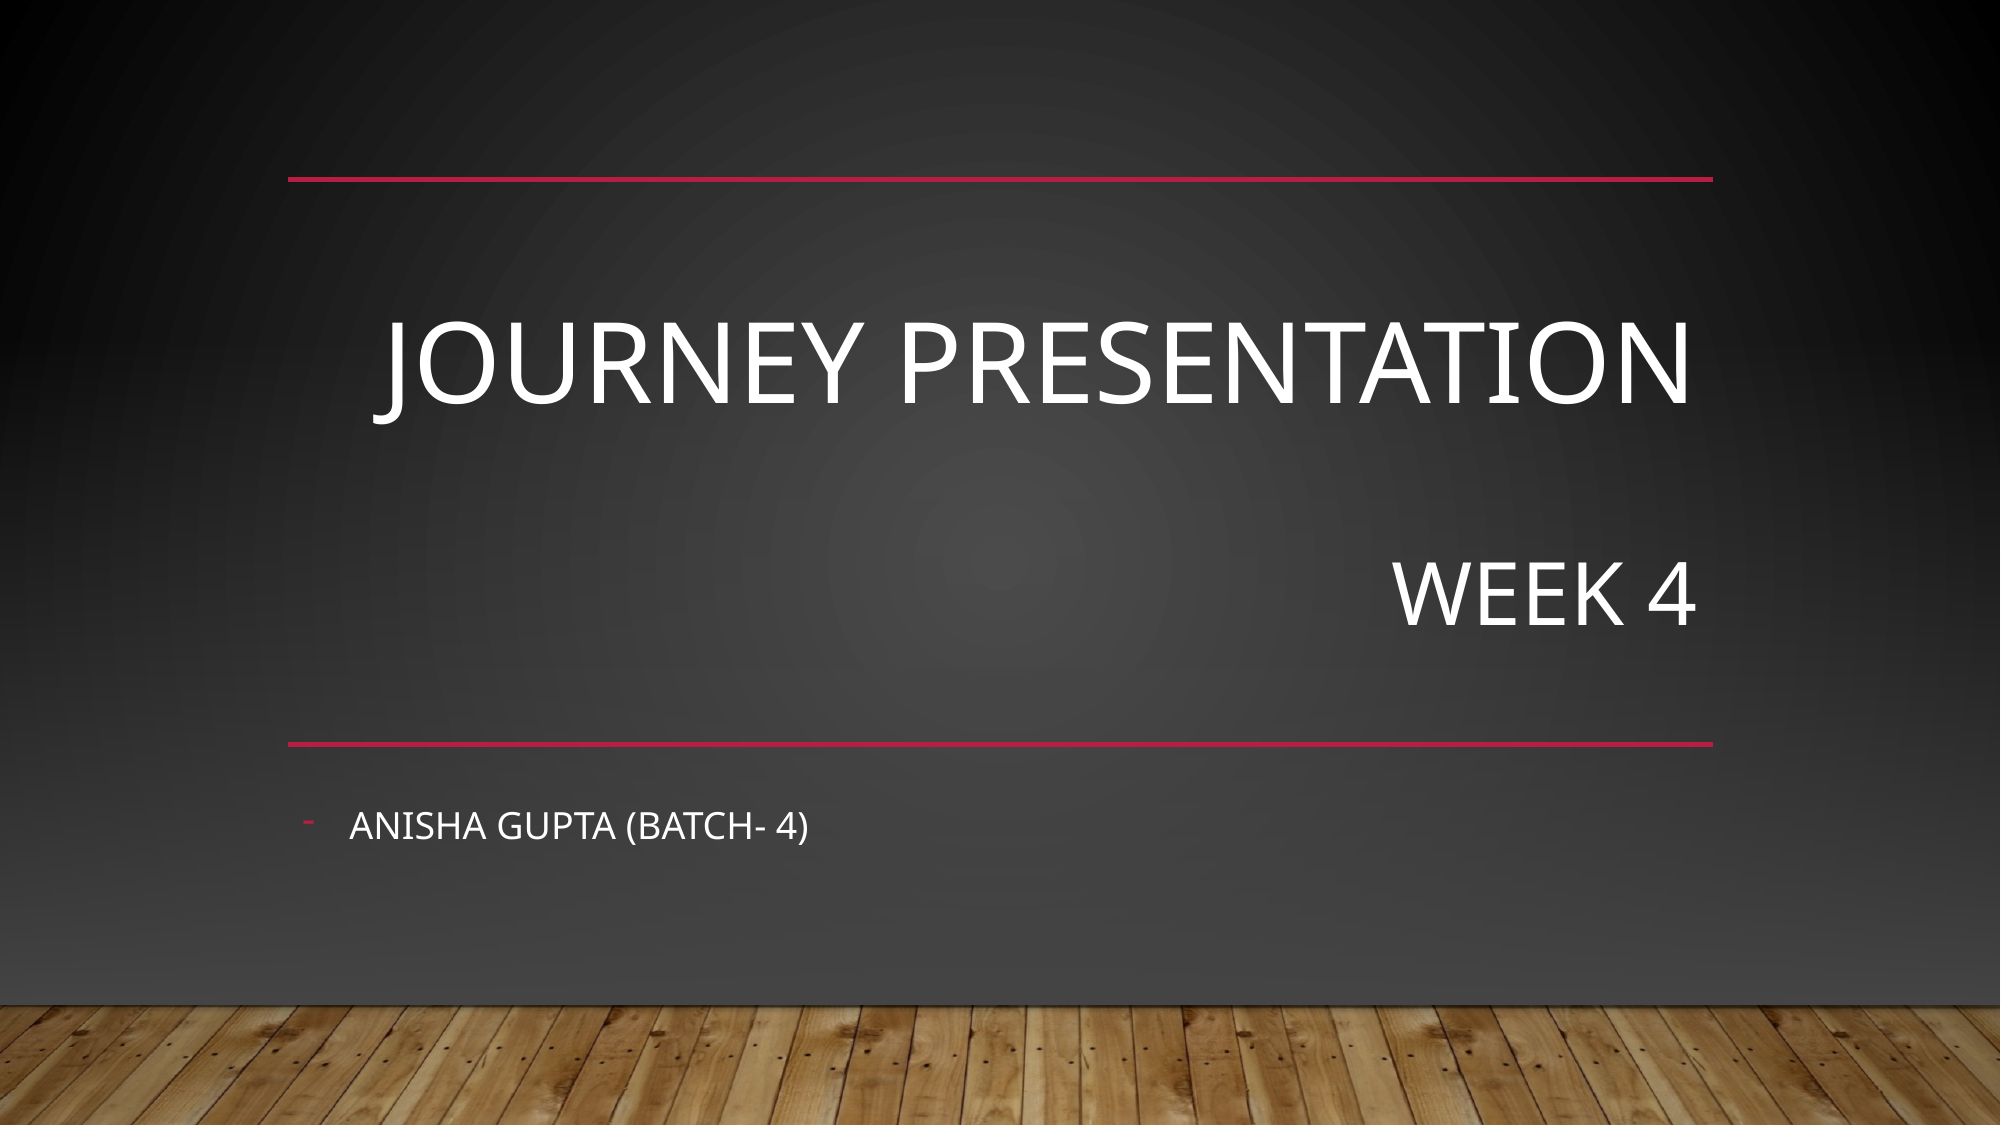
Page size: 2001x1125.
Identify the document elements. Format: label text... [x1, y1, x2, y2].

text_box [0, 0, 2000, 330]
subtitle Anisha Gupta (Batch- 4) [287, 778, 1713, 882]
picture [0, 1004, 2000, 1125]
text_box [0, 330, 2000, 1004]
title Journey Presentation WEEK 4 [287, 234, 1713, 710]
